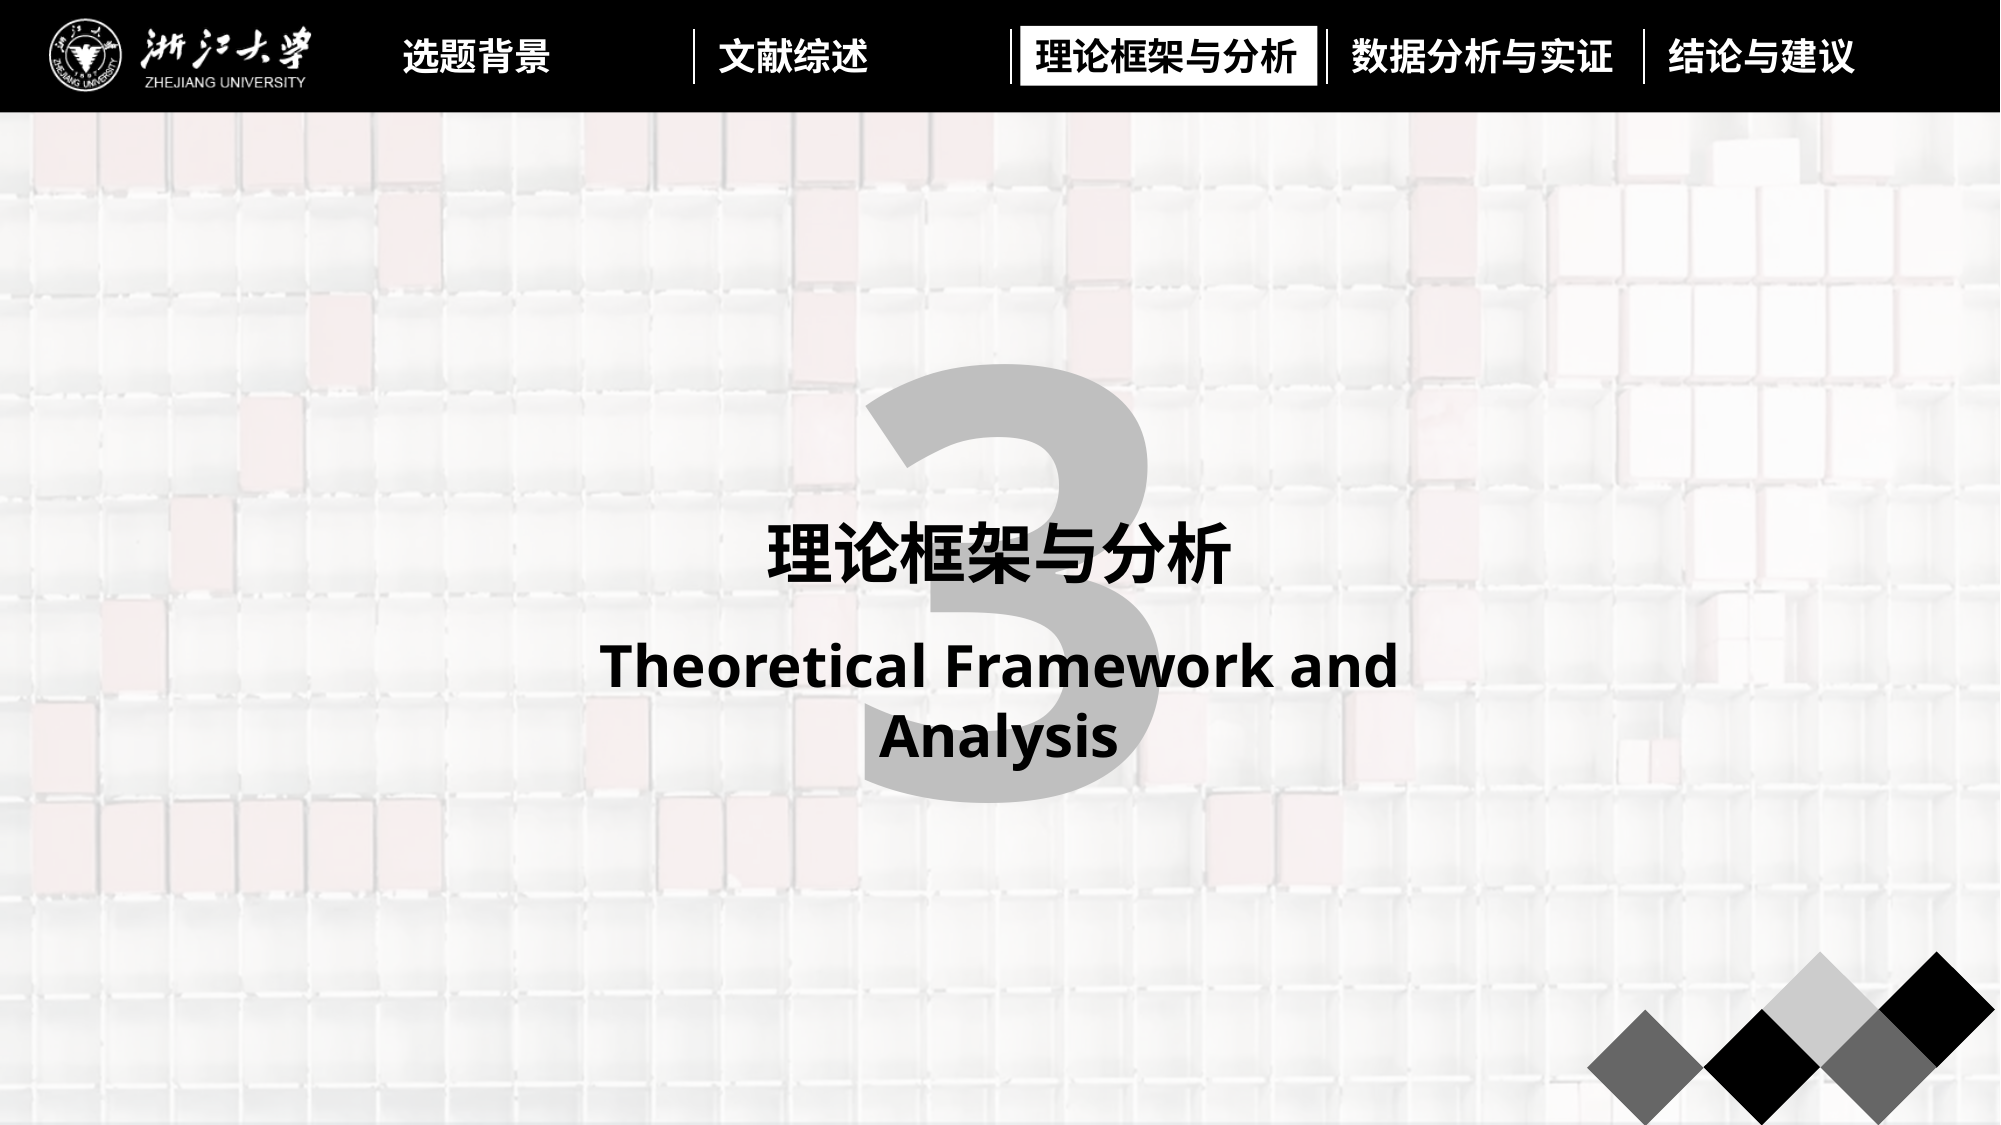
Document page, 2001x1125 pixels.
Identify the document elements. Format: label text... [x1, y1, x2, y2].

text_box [461, 192, 1538, 933]
text_box 文献综述 [703, 25, 1001, 86]
text_box 选题背景 [387, 25, 685, 86]
text_box [0, 0, 2000, 113]
text_box 数据分析与实证 [1336, 25, 1634, 86]
text_box 理论框架与分析 [1020, 25, 1318, 86]
text_box 结论与建议 [1653, 25, 1951, 86]
picture [49, 16, 323, 96]
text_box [1604, 968, 1978, 1109]
